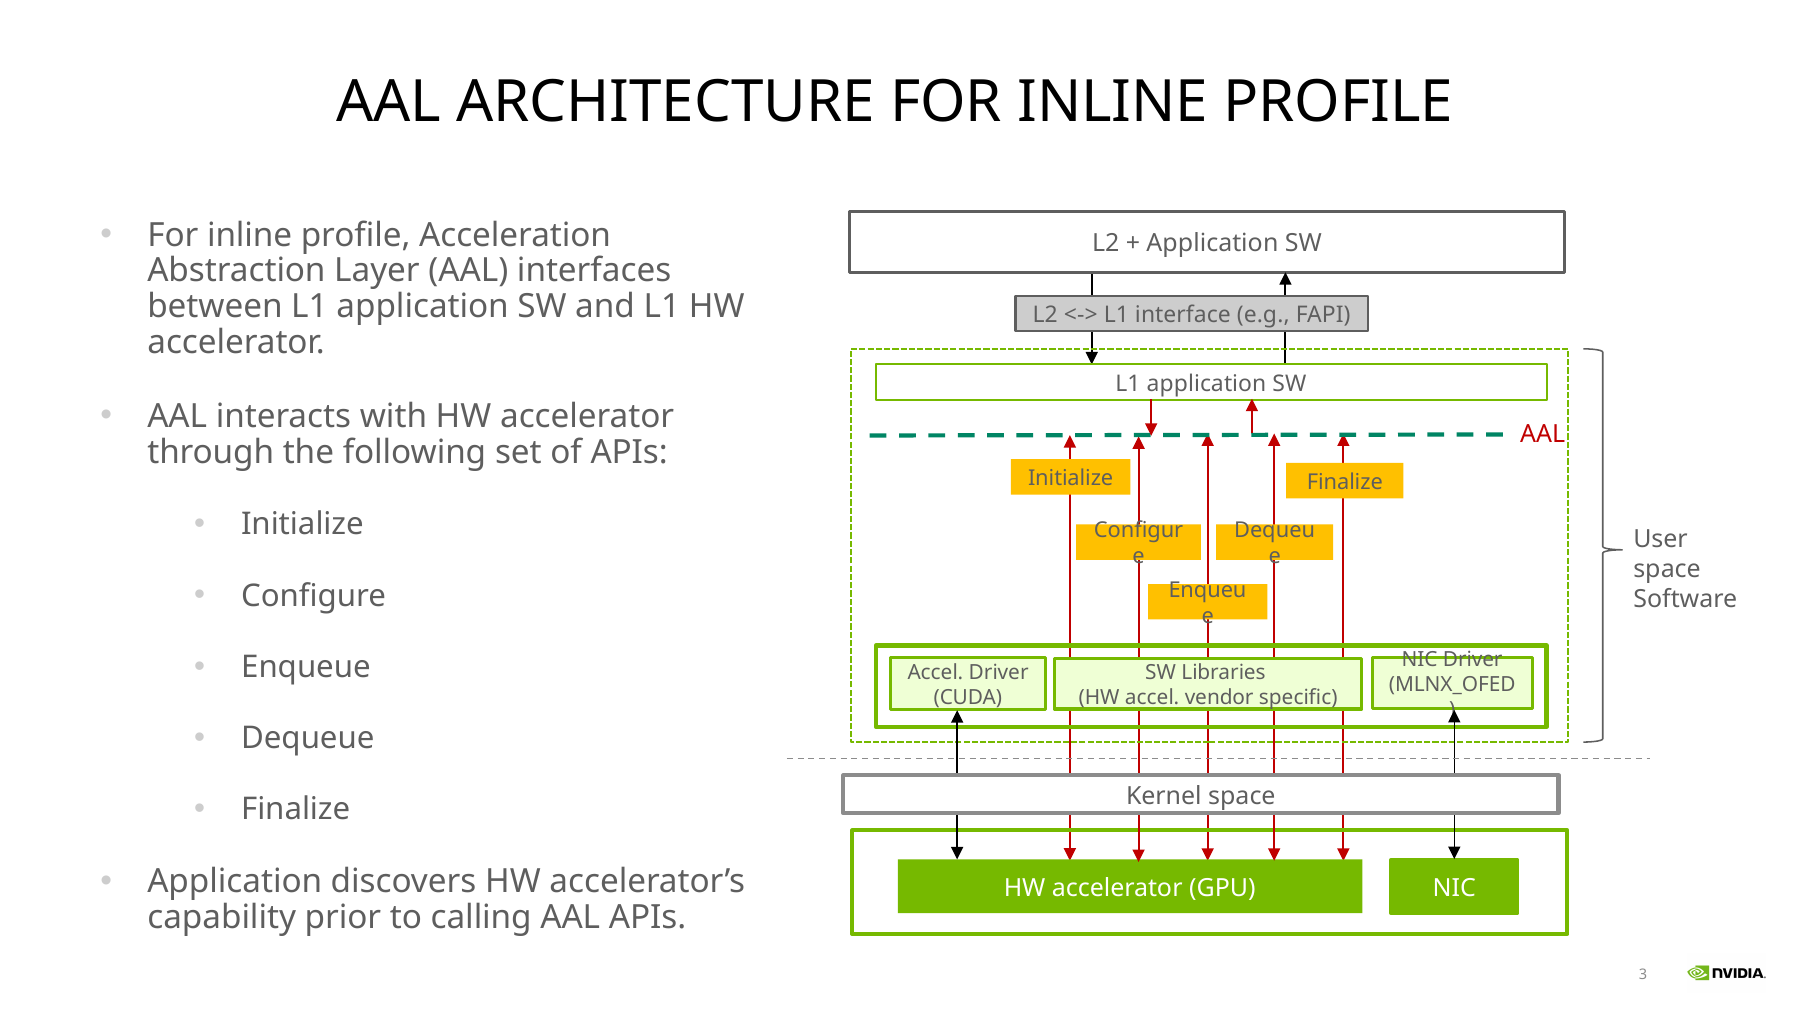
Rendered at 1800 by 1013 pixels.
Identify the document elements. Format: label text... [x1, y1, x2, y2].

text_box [786, 211, 1776, 935]
list For inline profile, Acceleration Abstraction Layer (AAL) interfaces between L1 application SW and L1 HW accelerator. AAL interacts with HW accelerator through the following set of APIs: Initialize Configure Enqueue Dequeue Finalize Application discovers HW accelerator’s capability prior to calling AAL APIs. [85, 209, 787, 969]
title Aal architecture for inline profile [76, 44, 1714, 142]
picture [1687, 953, 1766, 993]
